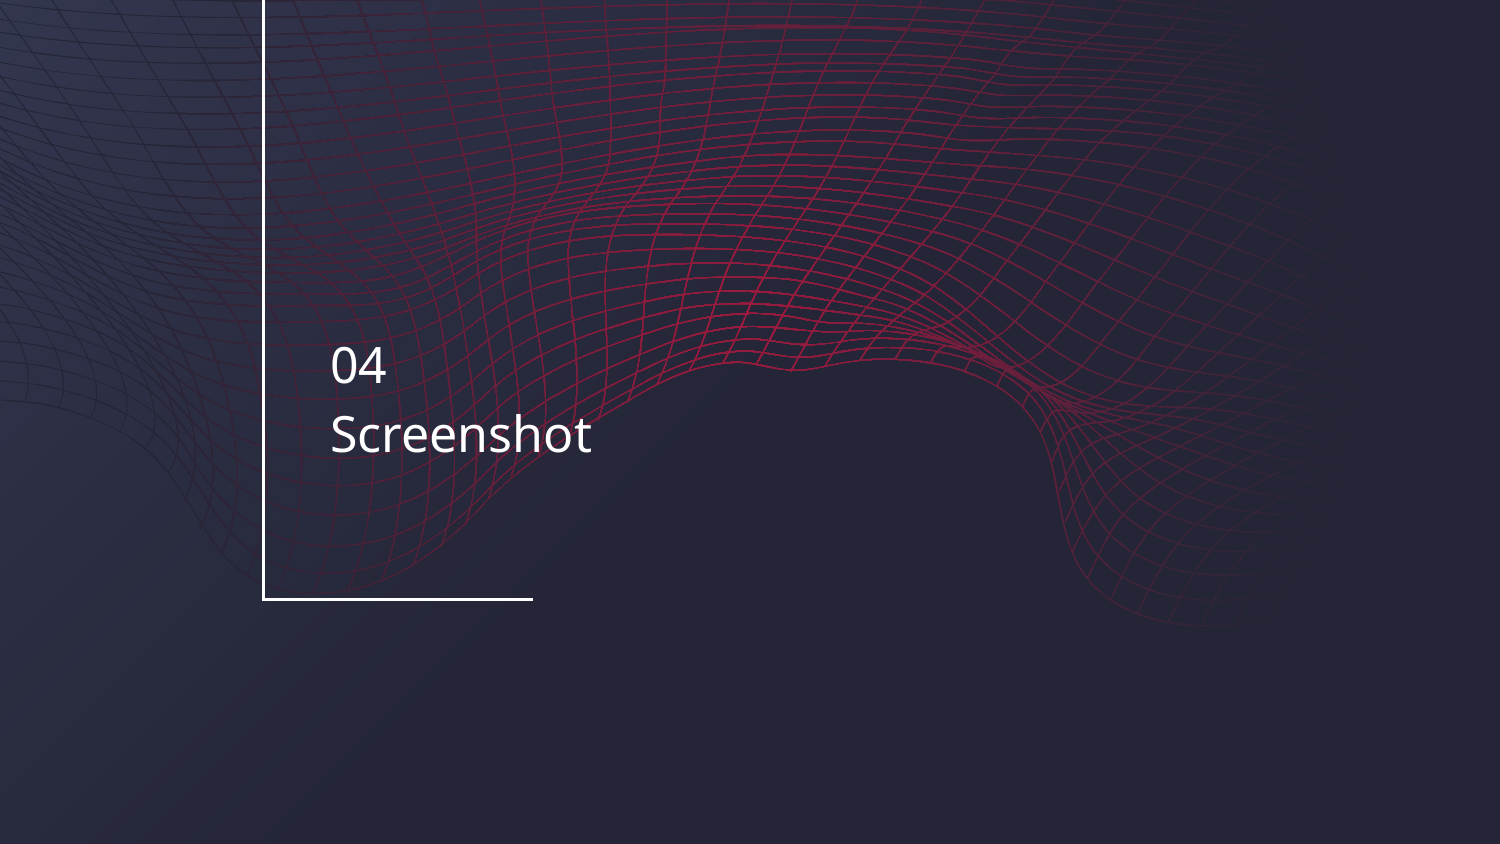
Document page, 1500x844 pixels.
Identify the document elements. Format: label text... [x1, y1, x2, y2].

title Screenshot [315, 401, 1500, 478]
title 04 [315, 318, 517, 393]
